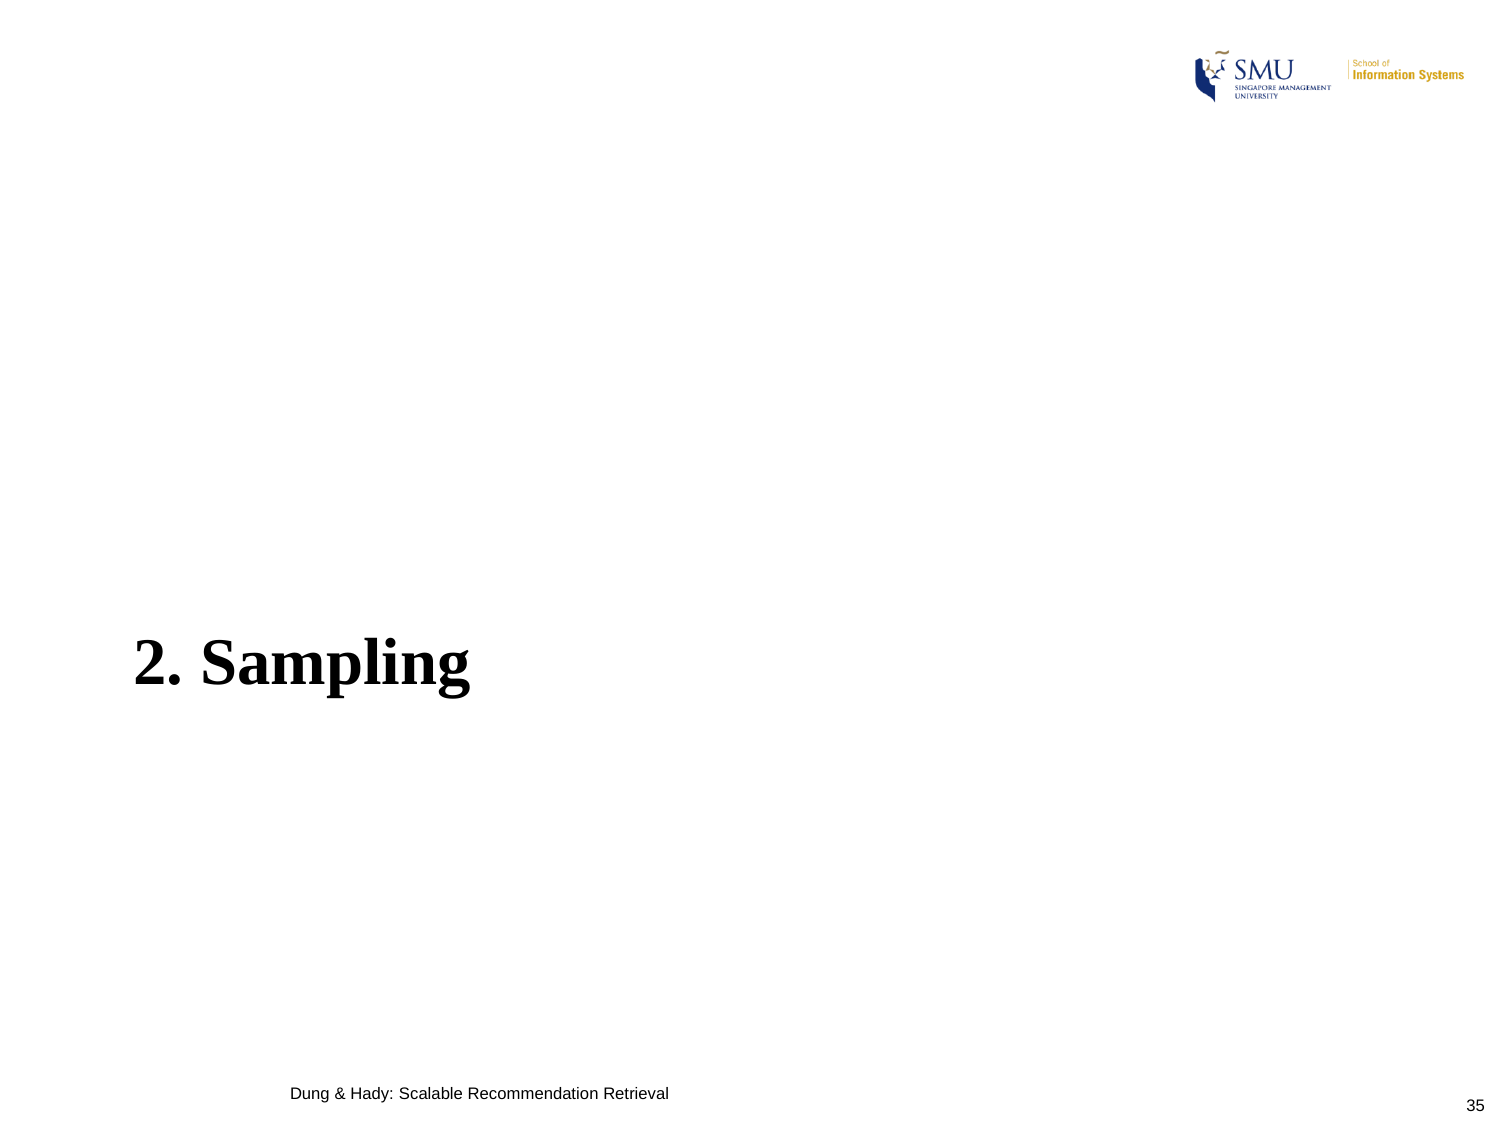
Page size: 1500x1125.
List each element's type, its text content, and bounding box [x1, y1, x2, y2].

list 2. Sampling [118, 610, 1394, 707]
picture [1175, 29, 1484, 122]
slide_number 35 [1287, 1087, 1500, 1125]
footer Dung & Hady: Scalable Recommendation Retrieval [275, 1074, 1138, 1125]
